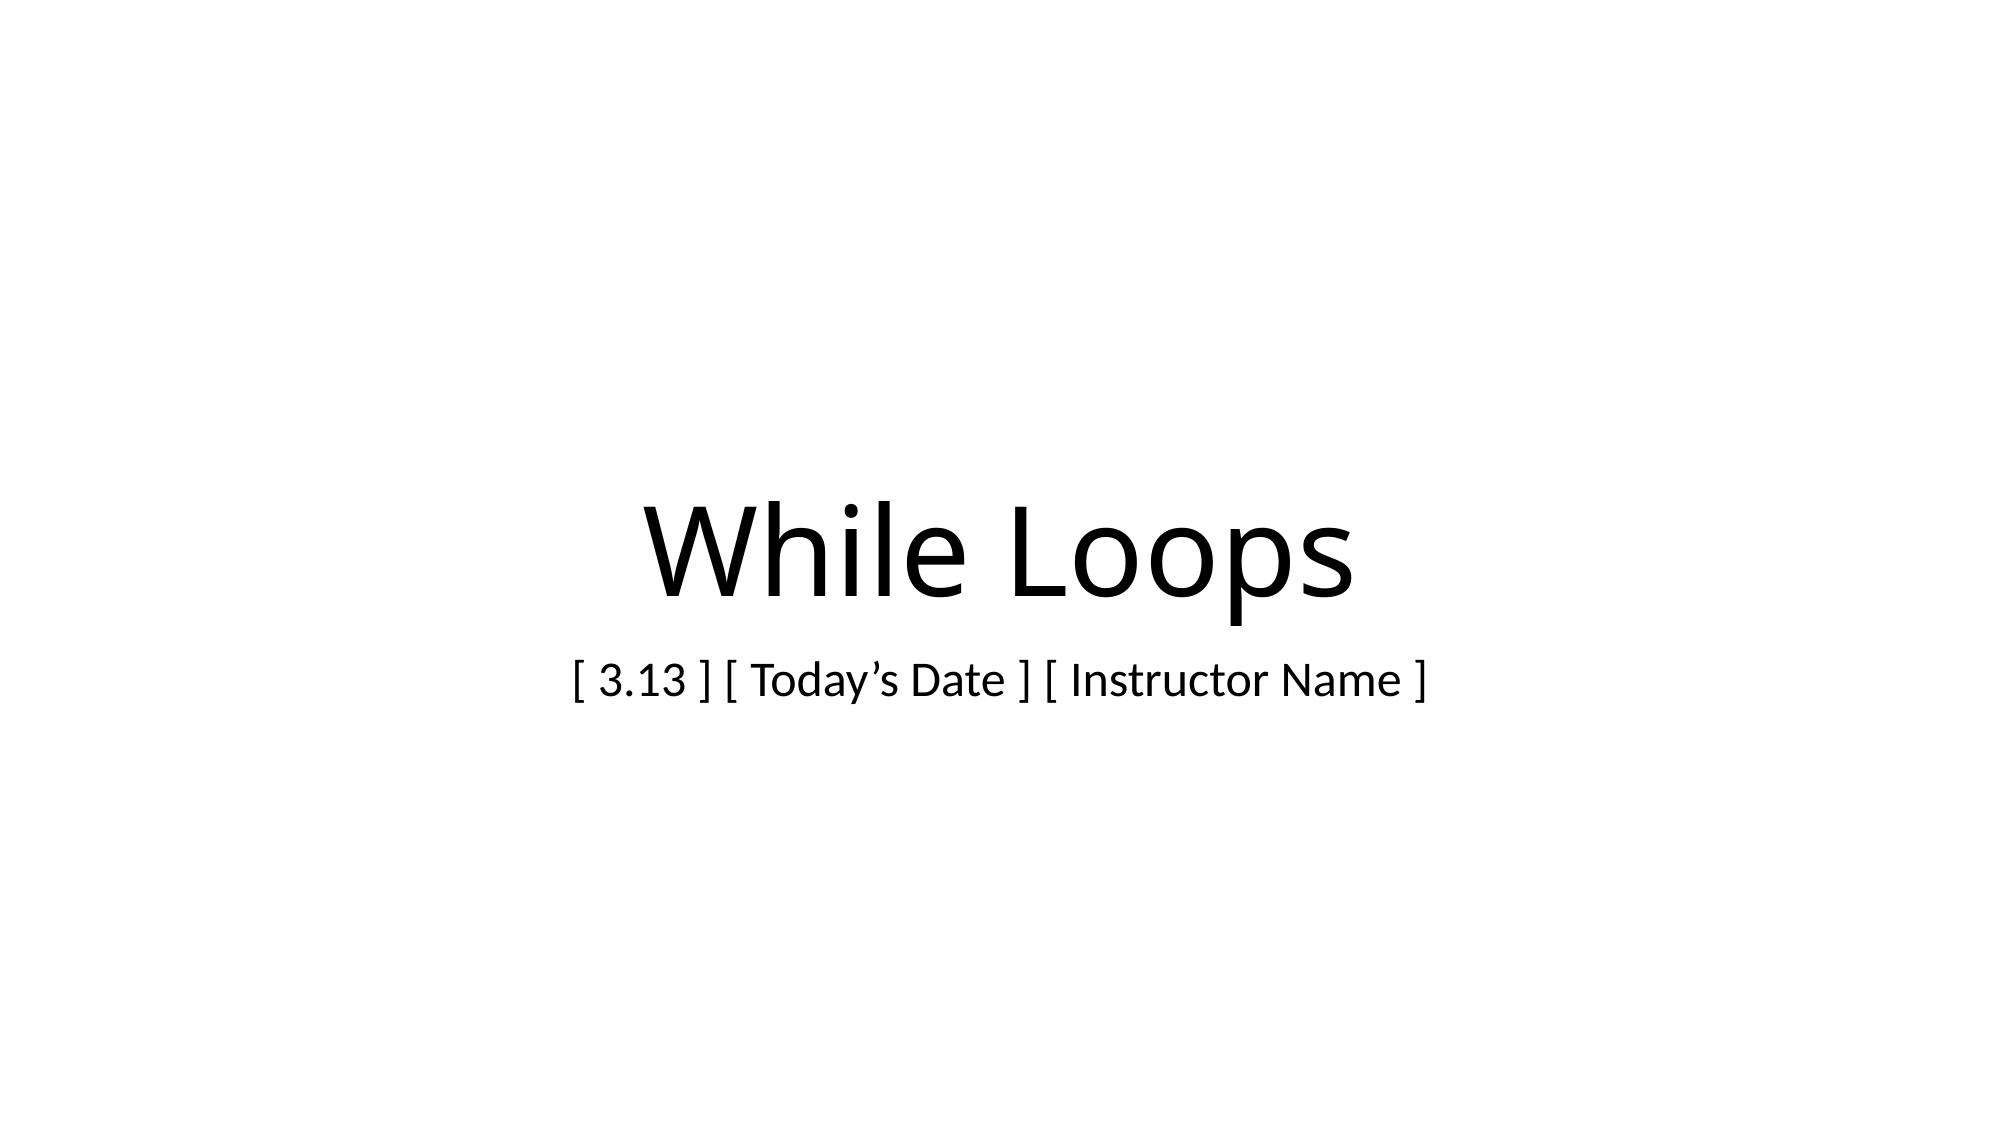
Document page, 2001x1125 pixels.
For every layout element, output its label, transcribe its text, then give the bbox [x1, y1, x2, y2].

subtitle [ 3.13 ] [ Today’s Date ] [ Instructor Name ] [249, 646, 1750, 918]
title While Loops [249, 239, 1750, 632]
